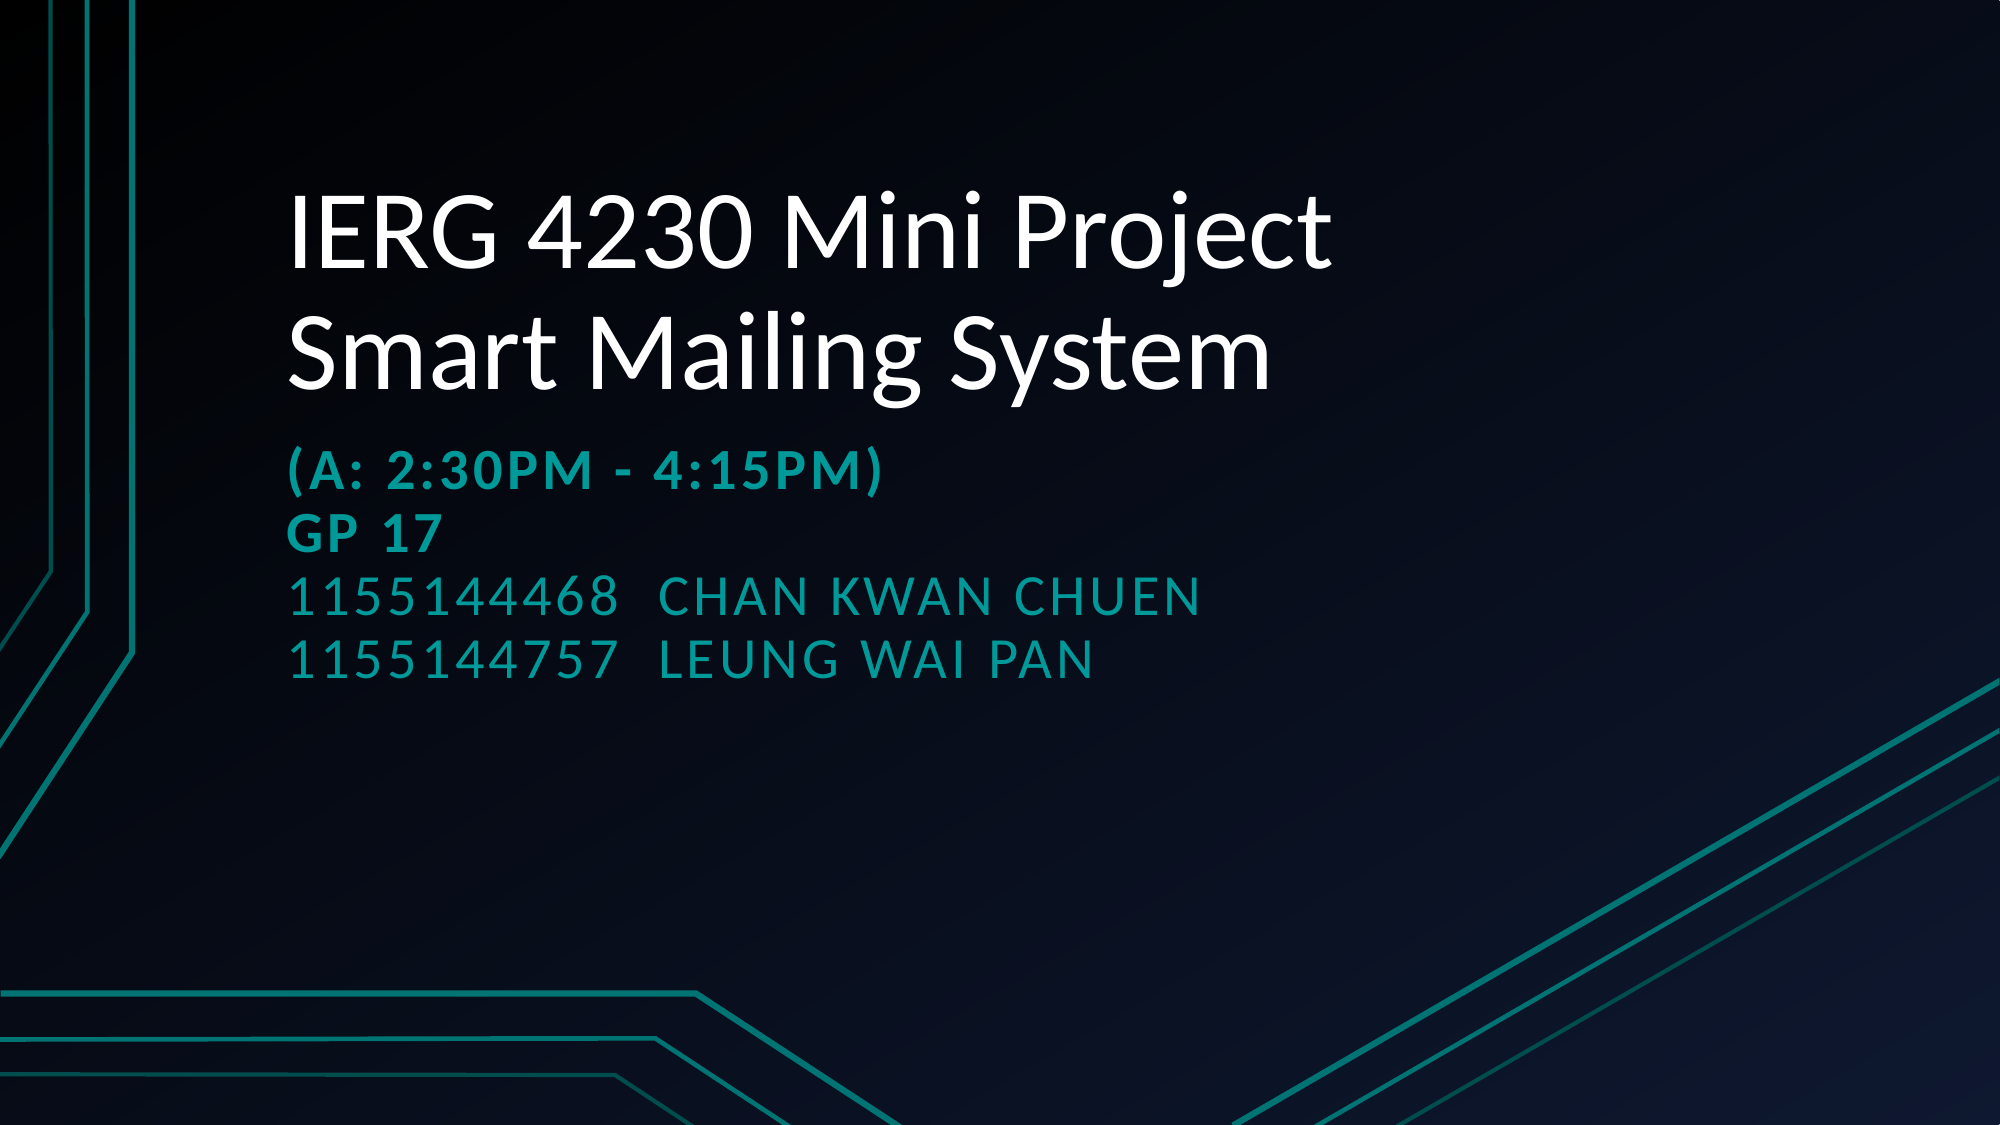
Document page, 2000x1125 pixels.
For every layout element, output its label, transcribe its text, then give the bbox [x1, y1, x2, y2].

title IERG 4230 Mini Project Smart Mailing System [266, 95, 1700, 424]
subtitle (A: 2:30pm - 4:15pm) GP 17 1155144468 Chan Kwan Chuen 1155144757 Leung Wai Pan [266, 429, 1700, 717]
